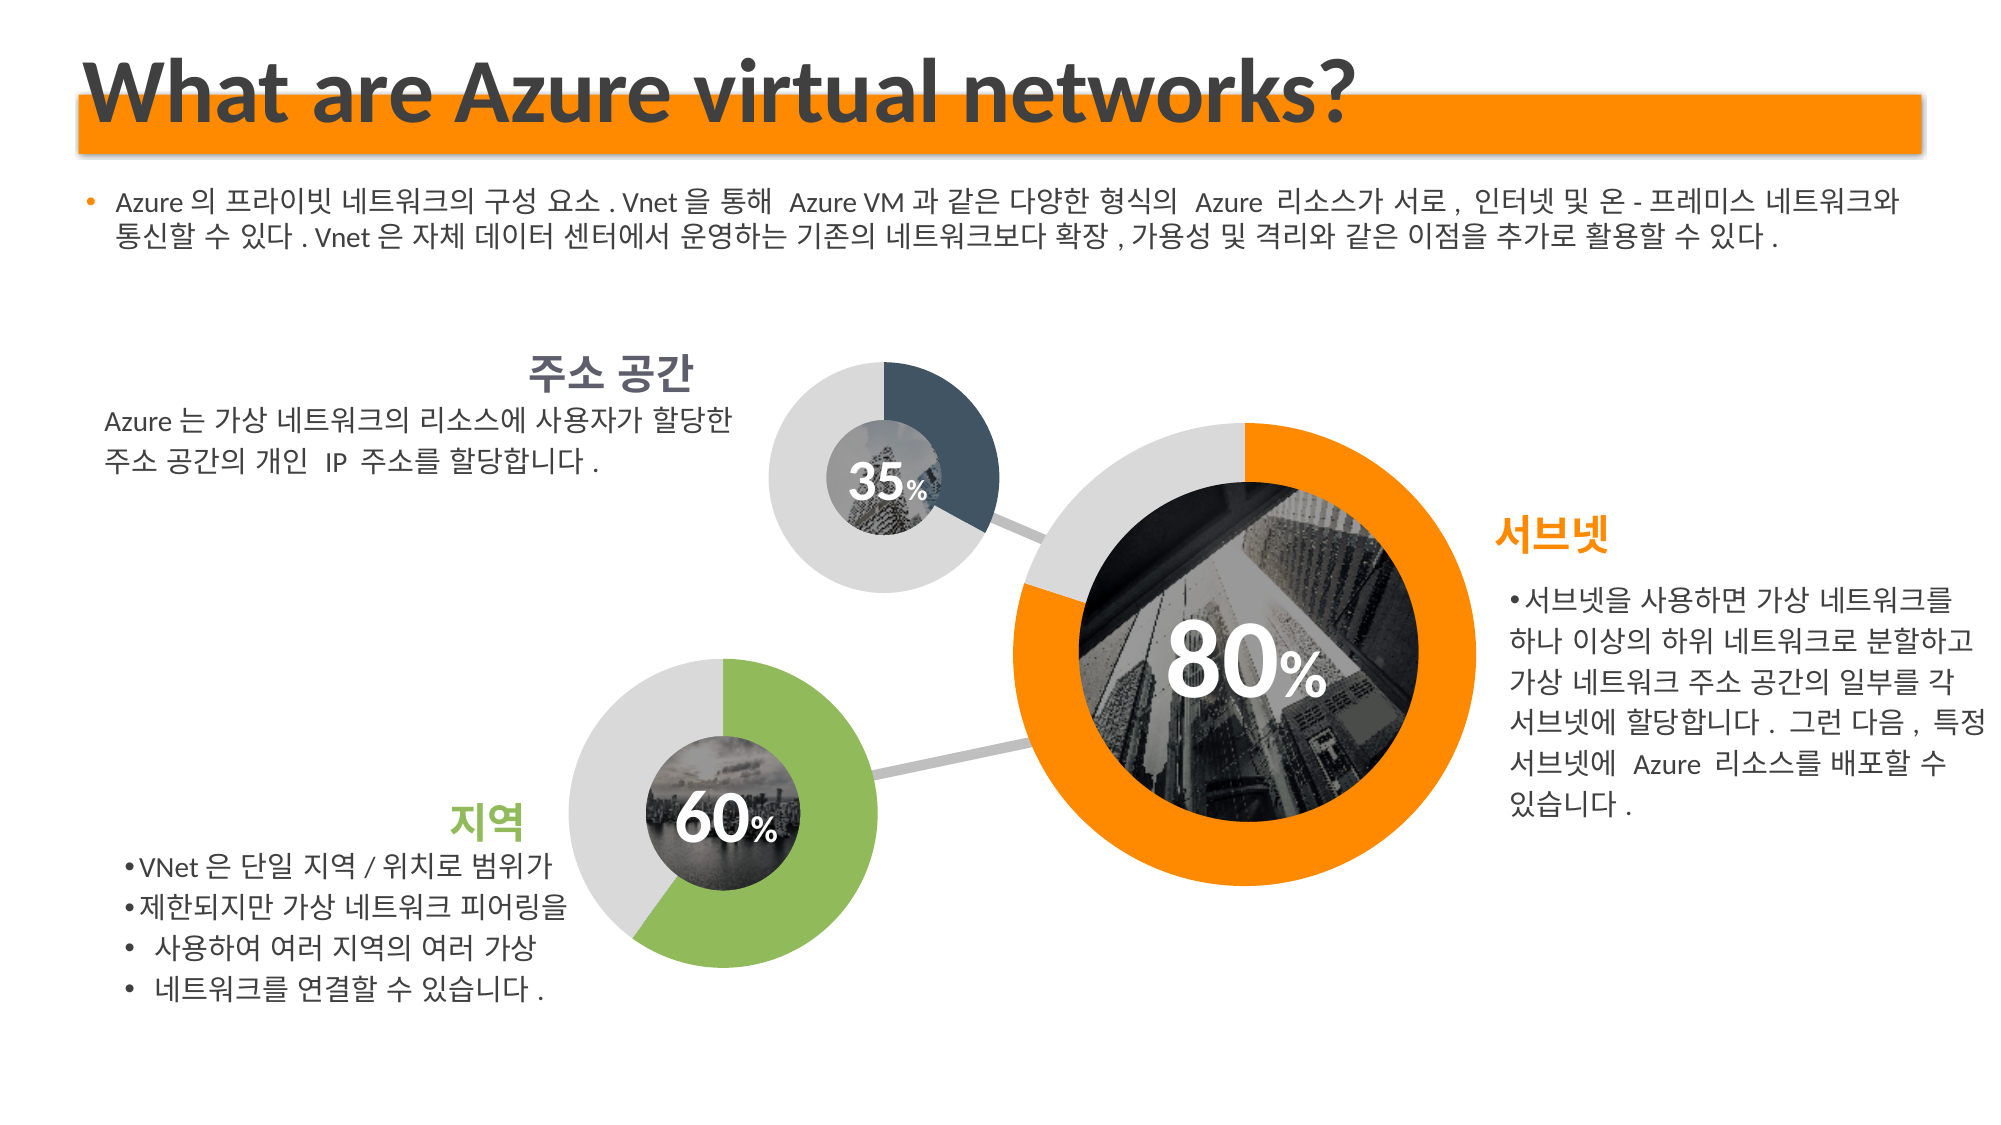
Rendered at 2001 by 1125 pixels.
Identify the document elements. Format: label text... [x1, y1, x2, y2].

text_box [1488, 514, 2000, 830]
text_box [886, 734, 996, 781]
text_box [78, 94, 1922, 155]
chart [760, 355, 1489, 895]
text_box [108, 803, 585, 1012]
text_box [82, 353, 775, 480]
chart [557, 649, 886, 974]
text_box Azure의 프라이빗 네트워크의 구성 요소. Vnet을 통해 Azure VM과 같은 다양한 형식의 Azure 리소스가 서로, 인터넷 및 온-프레미스 네트워크와 통신할 수 있다. Vnet은 자체 데이터 센터에서 운영하는 기존의 네트워크보다 확장,가용성 및 격리와 같은 이점을 추가로 활용할 수 있다. [85, 183, 1926, 254]
text_box What are Azure virtual networks? [82, 51, 1922, 140]
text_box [1078, 482, 1419, 822]
